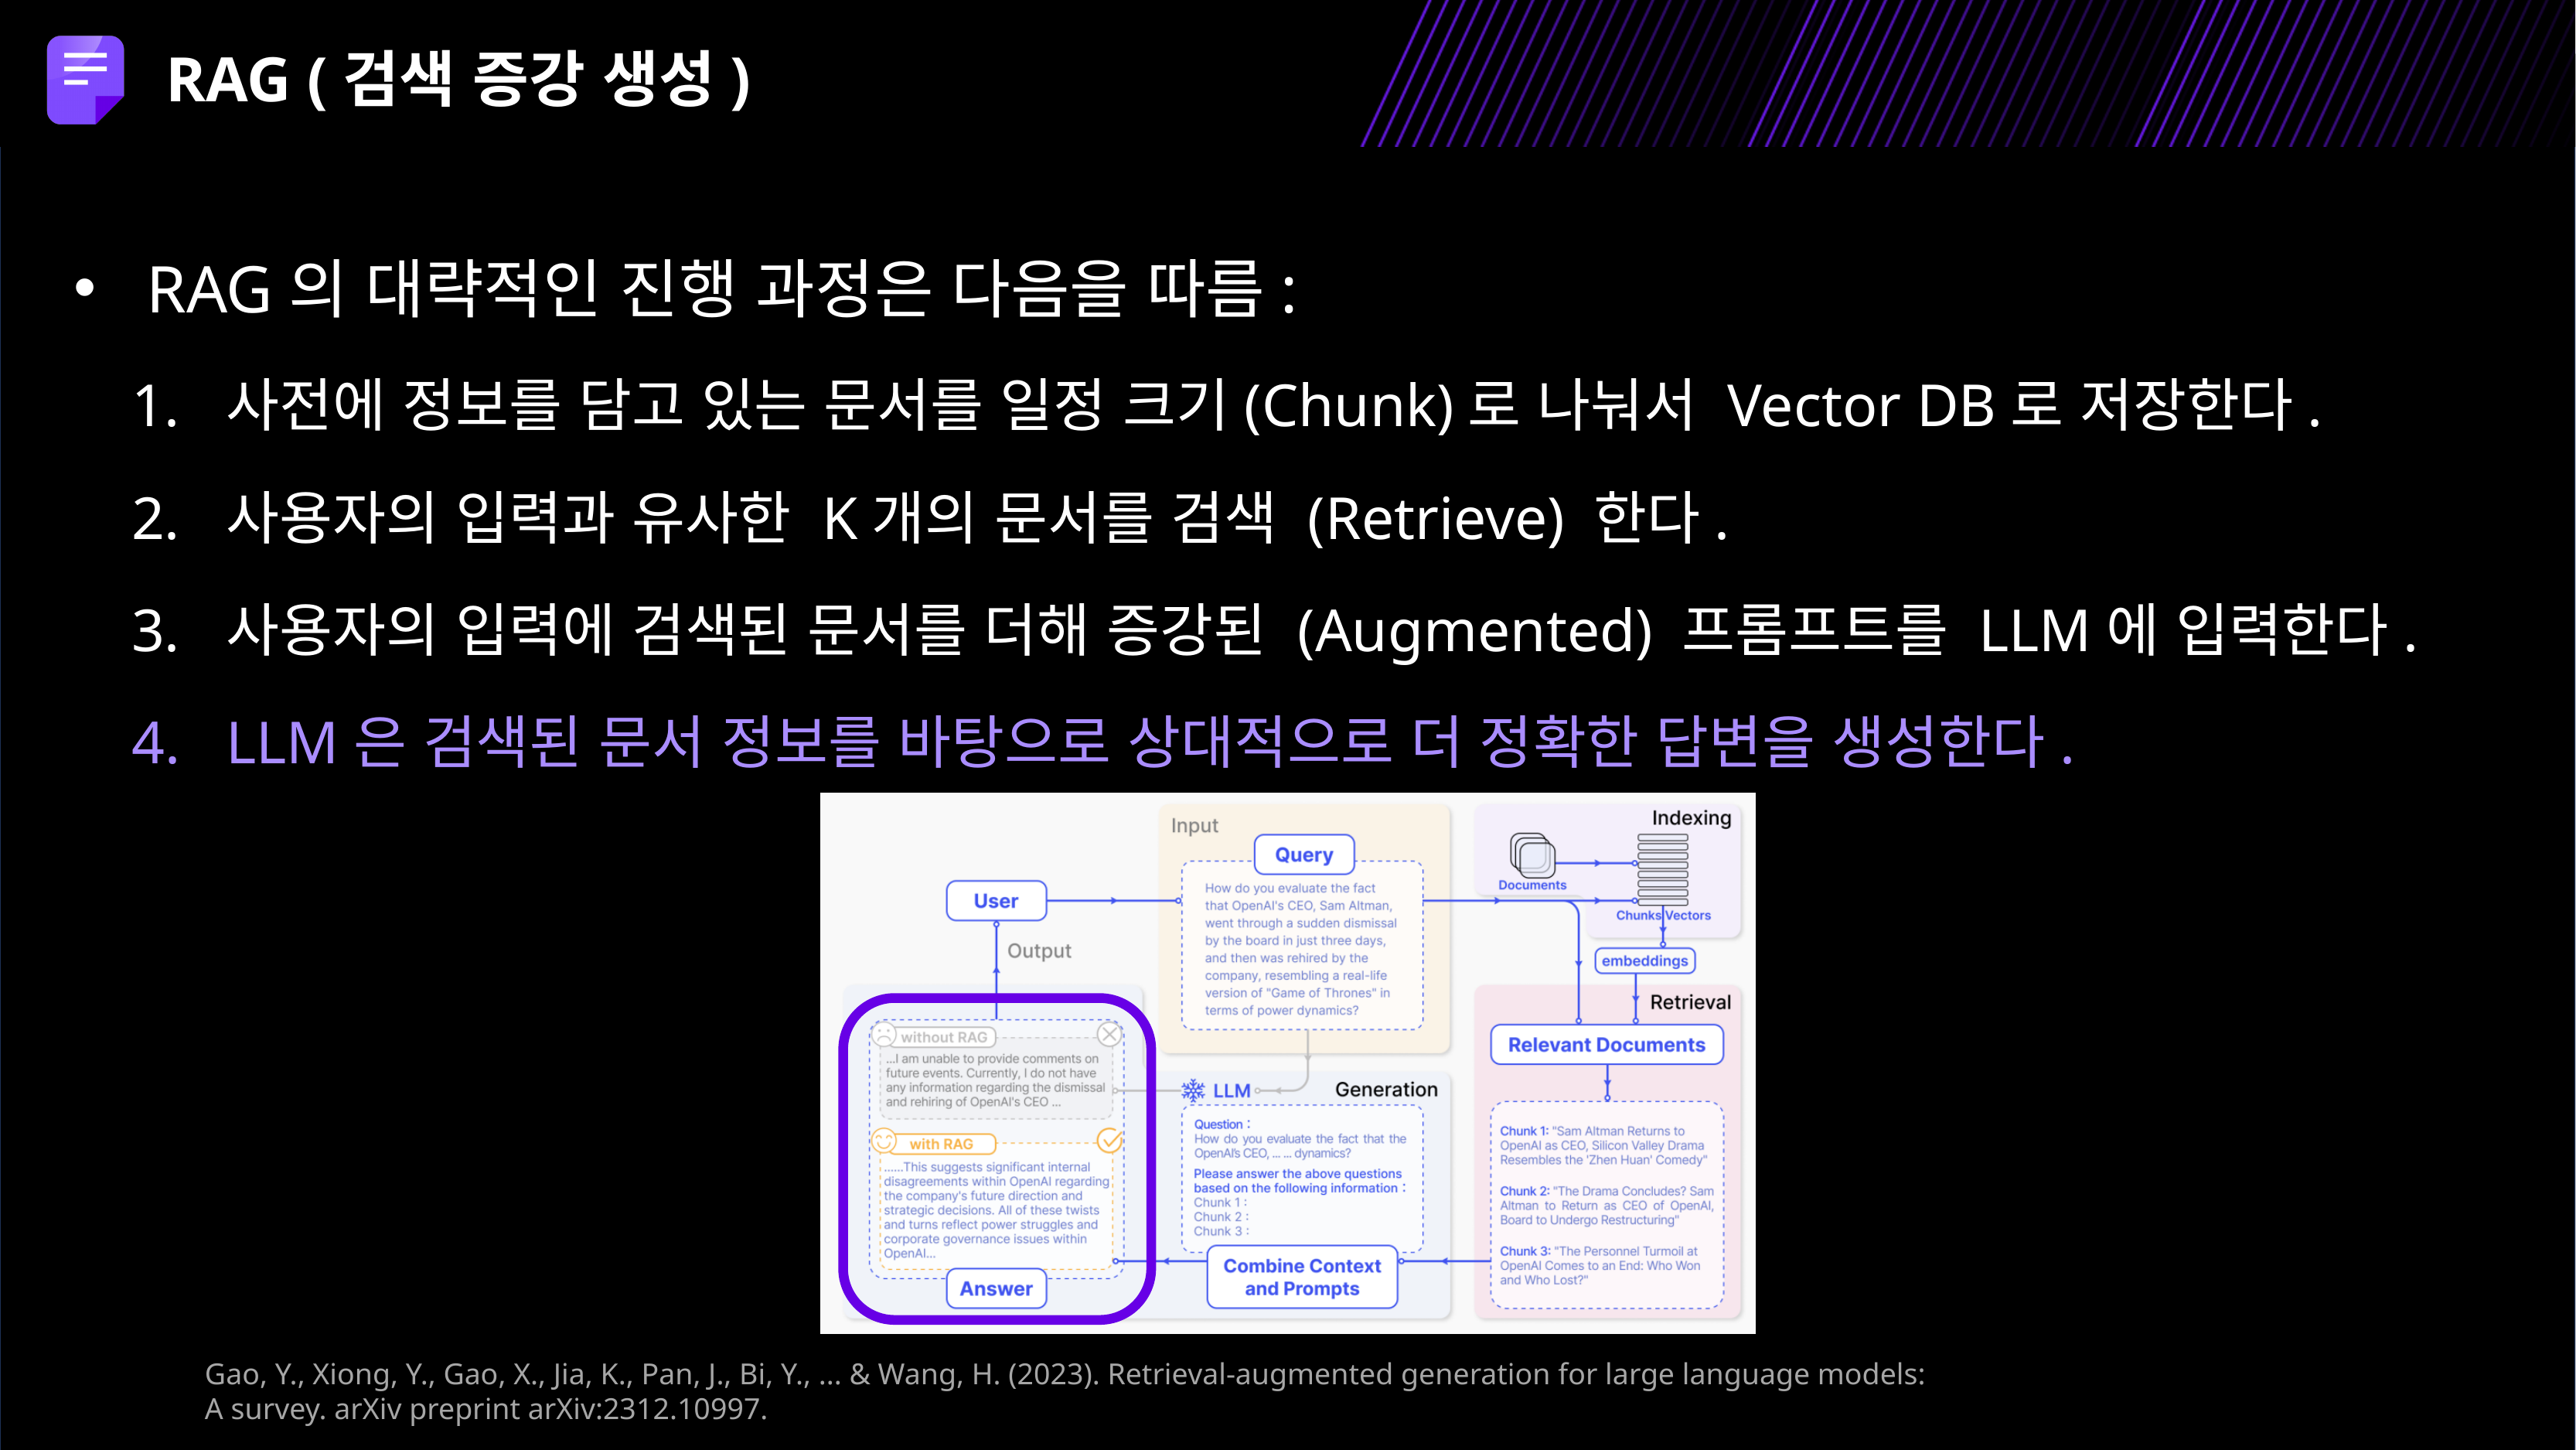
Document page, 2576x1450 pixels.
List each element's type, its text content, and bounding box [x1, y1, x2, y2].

list RAG (검색 증강 생성) [154, 43, 1367, 140]
list Gao, Y., Xiong, Y., Gao, X., Jia, K., Pan, J., Bi, Y., ... & Wang, H. (2023). Retrieval-augmented generation for large language models: A survey. arXiv preprint arXiv:2312.10997. [193, 1349, 1940, 1407]
list RAG의 대략적인 진행 과정은 다음을 따름: 사전에 정보를 담고 있는 문서를 일정 크기(Chunk)로 나눠서 Vector DB로 저장한다. 사용자의 입력과 유사한 K개의 문서를 검색 (Retrieve) 한다. 사용자의 입력에 검색된 문서를 더해 증강된 (Augmented) 프롬프트를 LLM에 입력한다. LLM은 검색된 문서 정보를 바탕으로 상대적으로 더 정확한 답변을 생성한다. [62, 203, 2513, 1210]
picture [0, 0, 2576, 147]
picture [820, 792, 1756, 1334]
